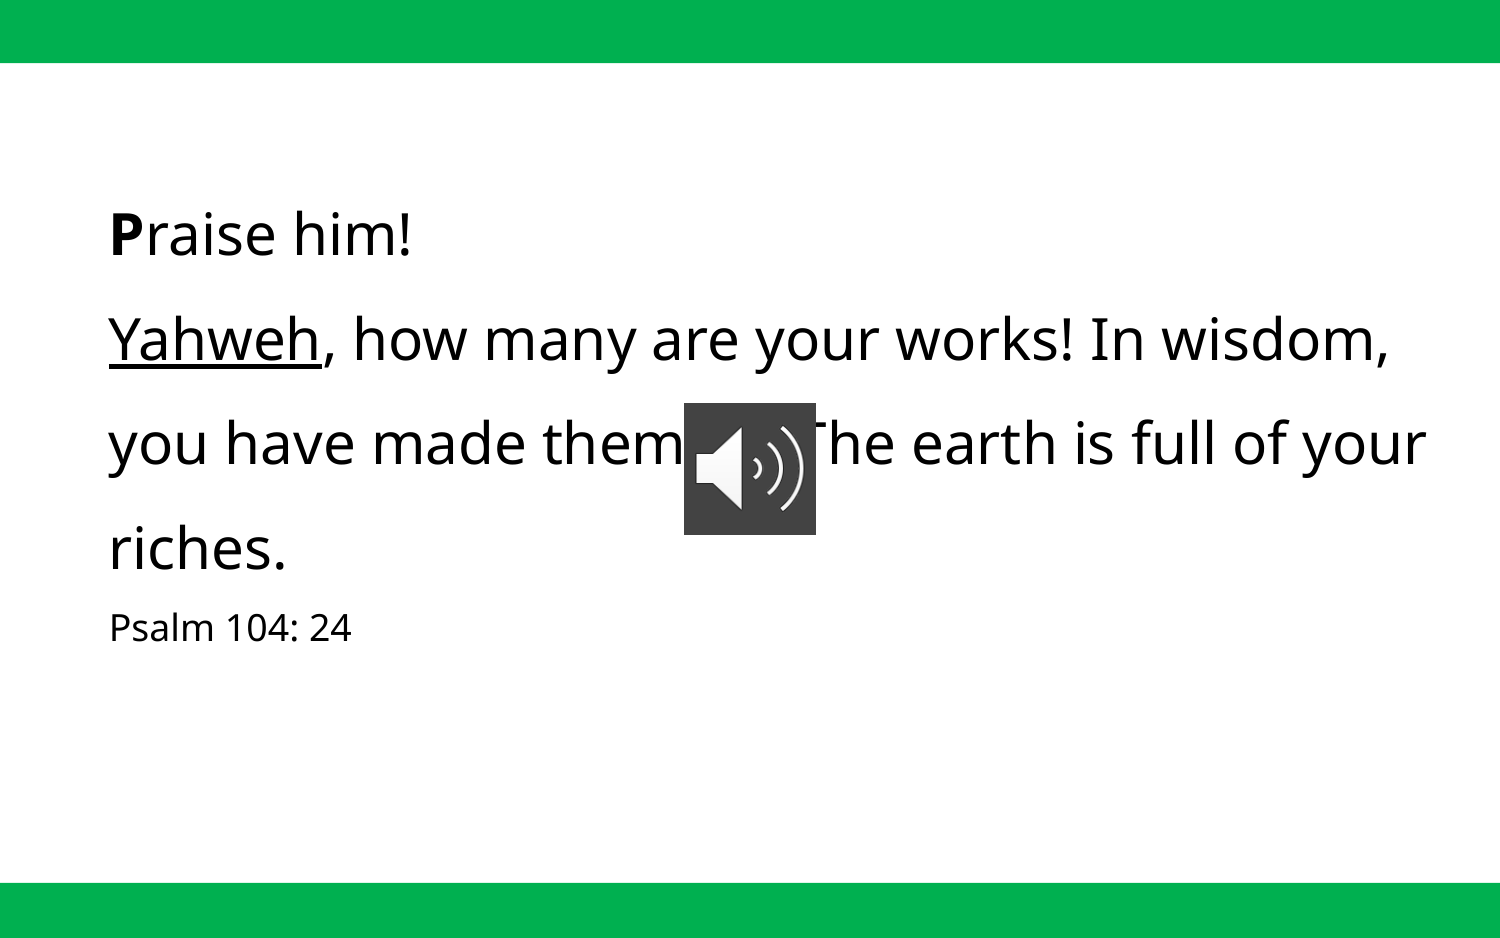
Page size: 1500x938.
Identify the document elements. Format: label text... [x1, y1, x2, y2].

text_box [0, 0, 1500, 64]
text_box [0, 882, 1500, 938]
picture [683, 402, 817, 536]
list Praise him! Yahweh, how many are your works! In wisdom, you have made them all. The earth is full of your riches. Psalm 104: 24 [93, 154, 1479, 695]
